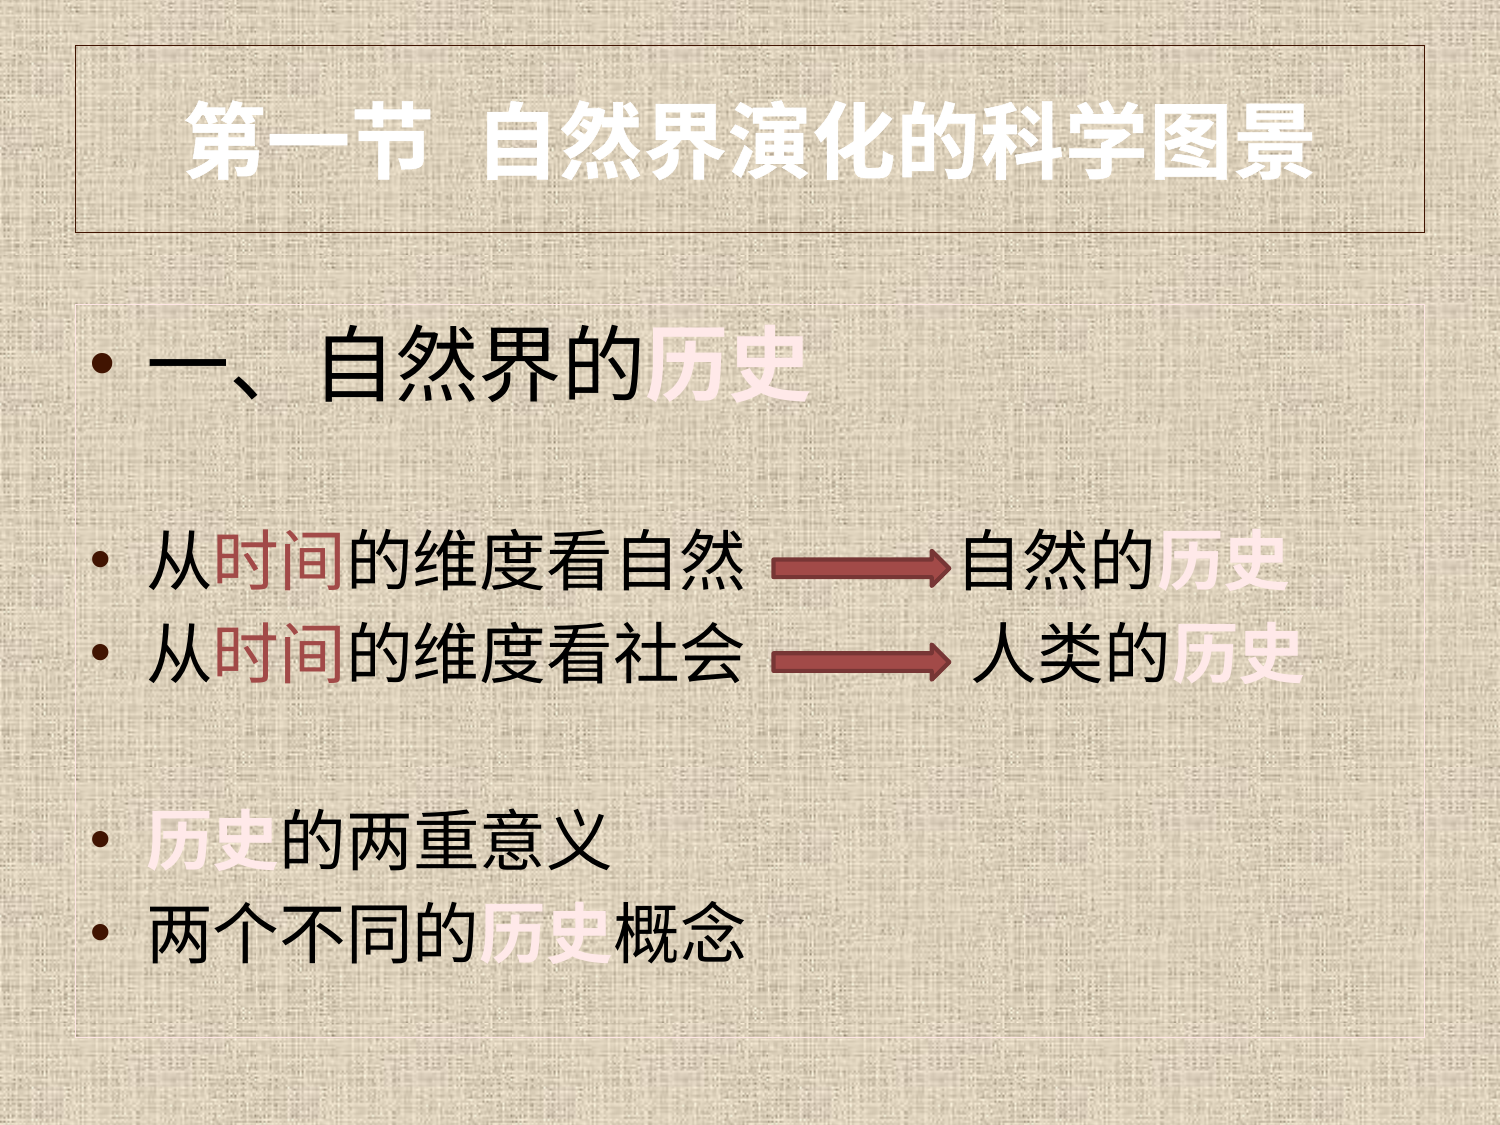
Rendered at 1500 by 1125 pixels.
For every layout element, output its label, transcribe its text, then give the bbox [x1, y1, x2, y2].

text_box [771, 642, 952, 682]
list 一、自然界的历史 从时间的维度看自然 自然的历史 从时间的维度看社会 人类的历史 历史的两重意义 两个不同的历史概念 [75, 304, 1425, 1038]
picture [0, 0, 1500, 1125]
title 第一节 自然界演化的科学图景 [75, 45, 1425, 233]
text_box [771, 548, 952, 588]
